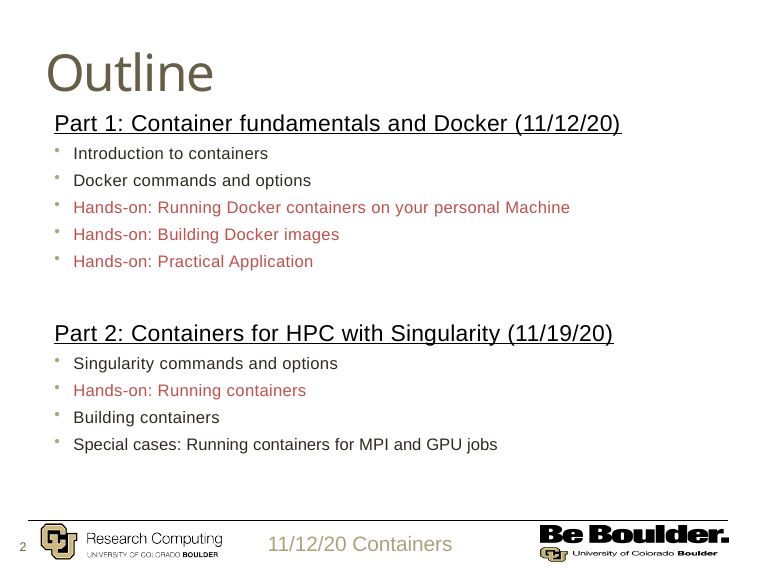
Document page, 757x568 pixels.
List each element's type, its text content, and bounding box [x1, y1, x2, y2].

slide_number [265, 530, 489, 556]
picture [40, 523, 222, 560]
slide_number 2 [15, 539, 35, 562]
picture [540, 525, 729, 562]
text_box Part 1: Container fundamentals and Docker (11/12/20) Introduction to containers Docker commands and options Hands-on: Running Docker containers on your personal Machine Hands-on: Building Docker images Hands-on: Practical Application Part 2: Containers for HPC with Singularity (11/19/20) Singularity commands and options Hands-on: Running containers Building containers Special cases: Running containers for MPI and GPU jobs [53, 101, 703, 484]
title Outline [44, 39, 241, 136]
